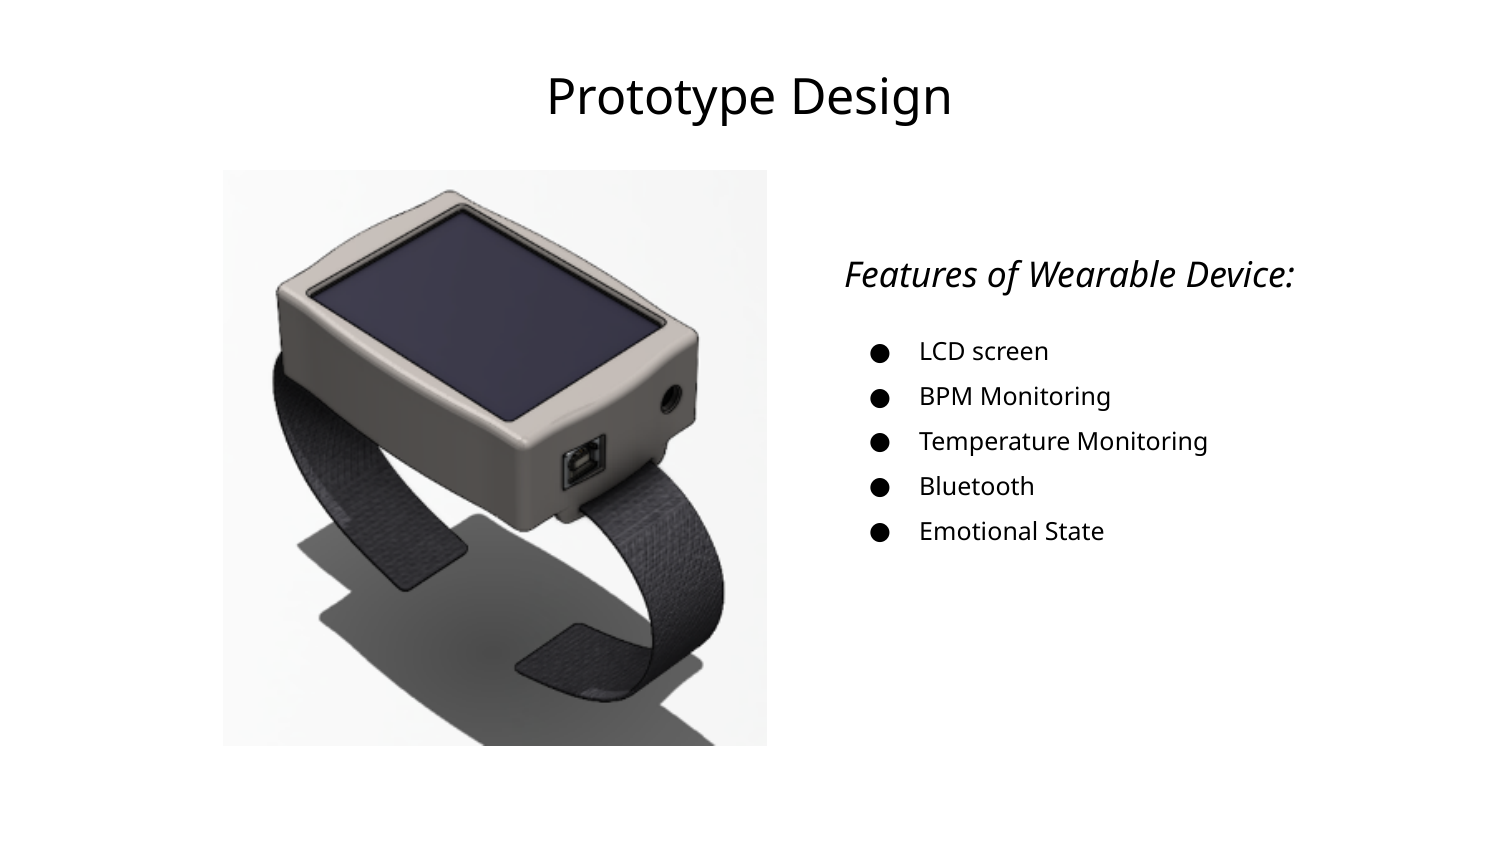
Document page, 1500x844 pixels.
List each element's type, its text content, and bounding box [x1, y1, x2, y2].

title Prototype Design [75, 67, 1425, 122]
text_box Features of Wearable Device: LCD screen BPM Monitoring Temperature Monitoring Bluetooth Emotional State [829, 215, 1322, 560]
picture [223, 170, 767, 747]
